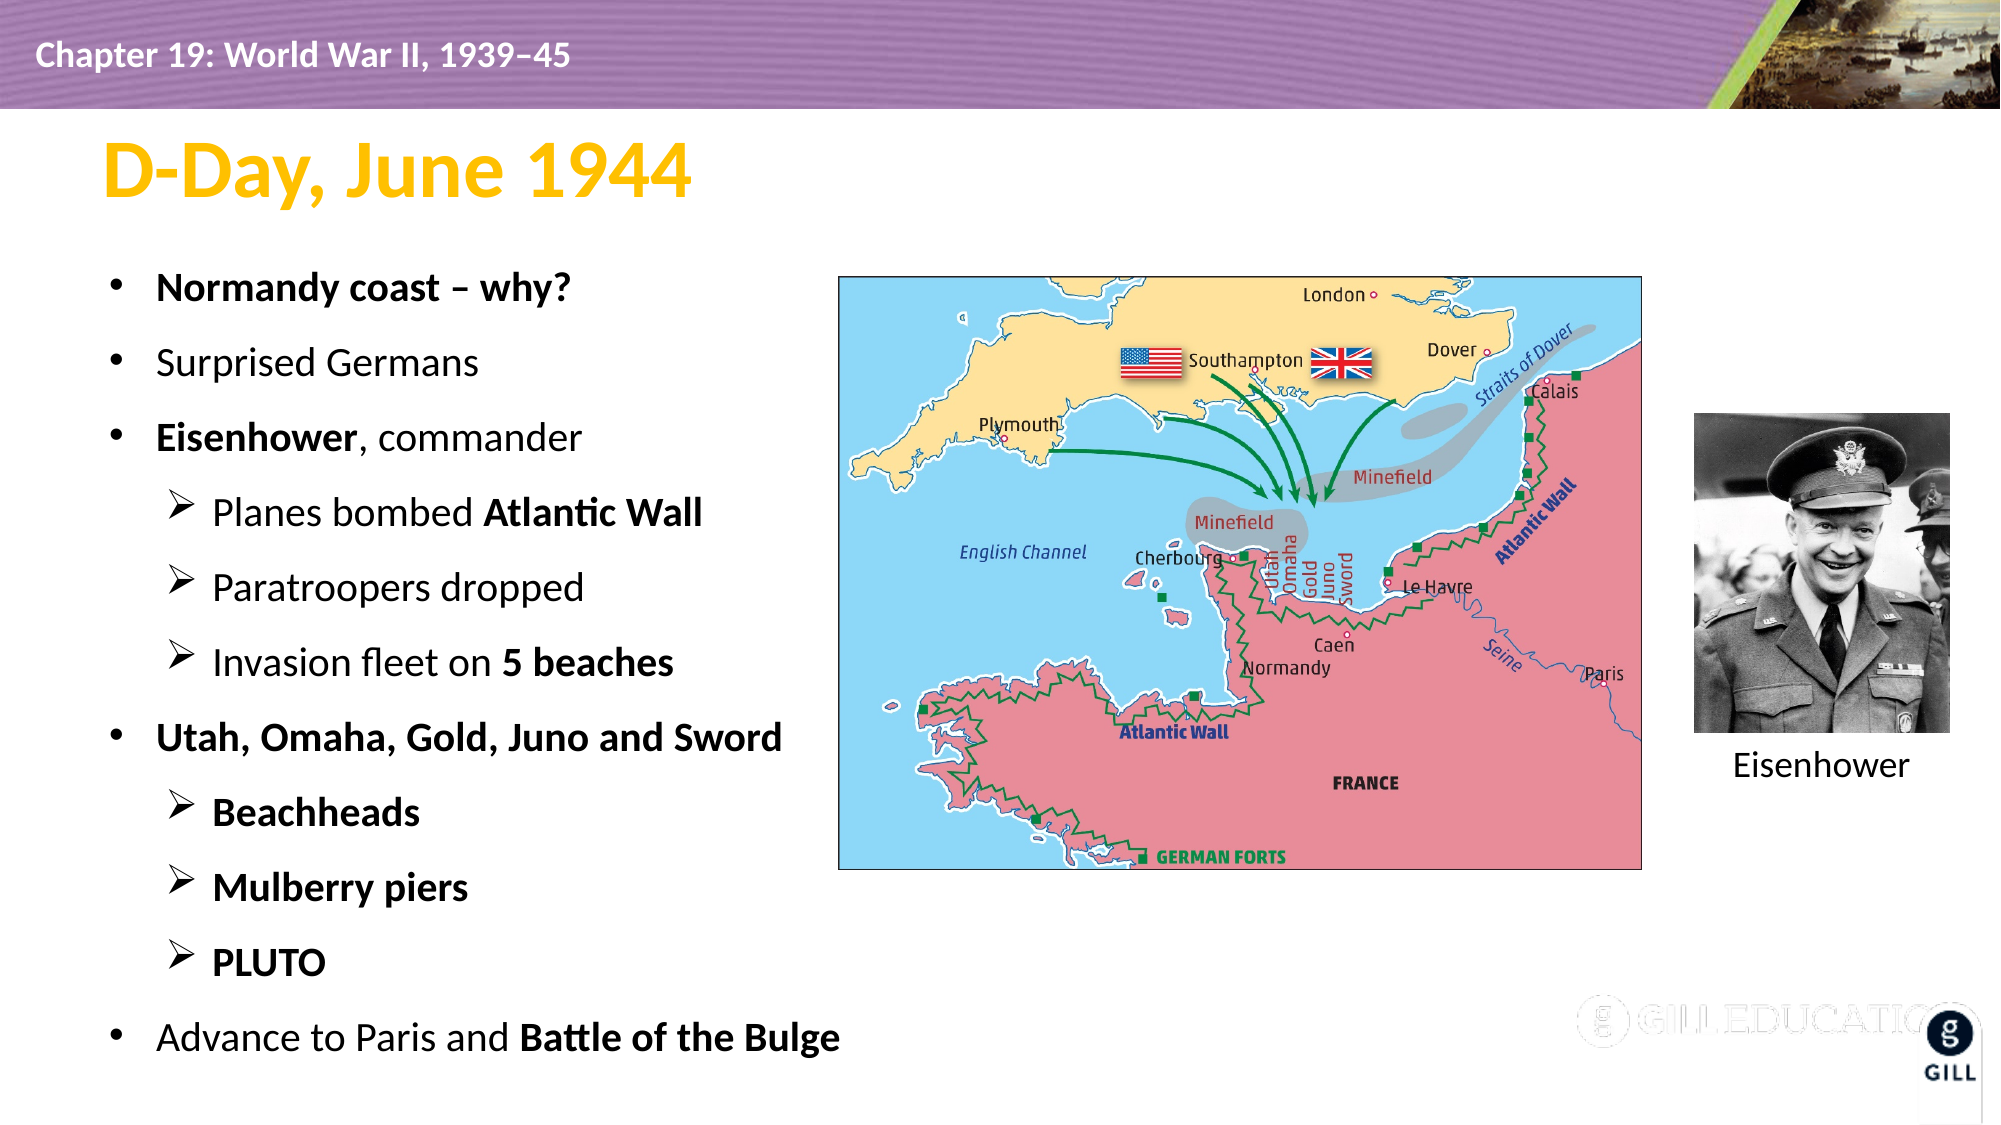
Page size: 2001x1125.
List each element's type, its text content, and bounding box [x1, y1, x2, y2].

text_box D-Day, June 1944 [87, 106, 2000, 222]
text_box Normandy coast – why? Surprised Germans Eisenhower, commander Planes bombed Atlantic Wall Paratroopers dropped Invasion fleet on 5 beaches Utah, Omaha, Gold, Juno and Sword Beachheads Mulberry piers PLUTO Advance to Paris and Battle of the Bulge [94, 226, 950, 1067]
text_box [1694, 413, 1950, 793]
picture [838, 276, 2001, 1125]
picture [0, 0, 2000, 109]
